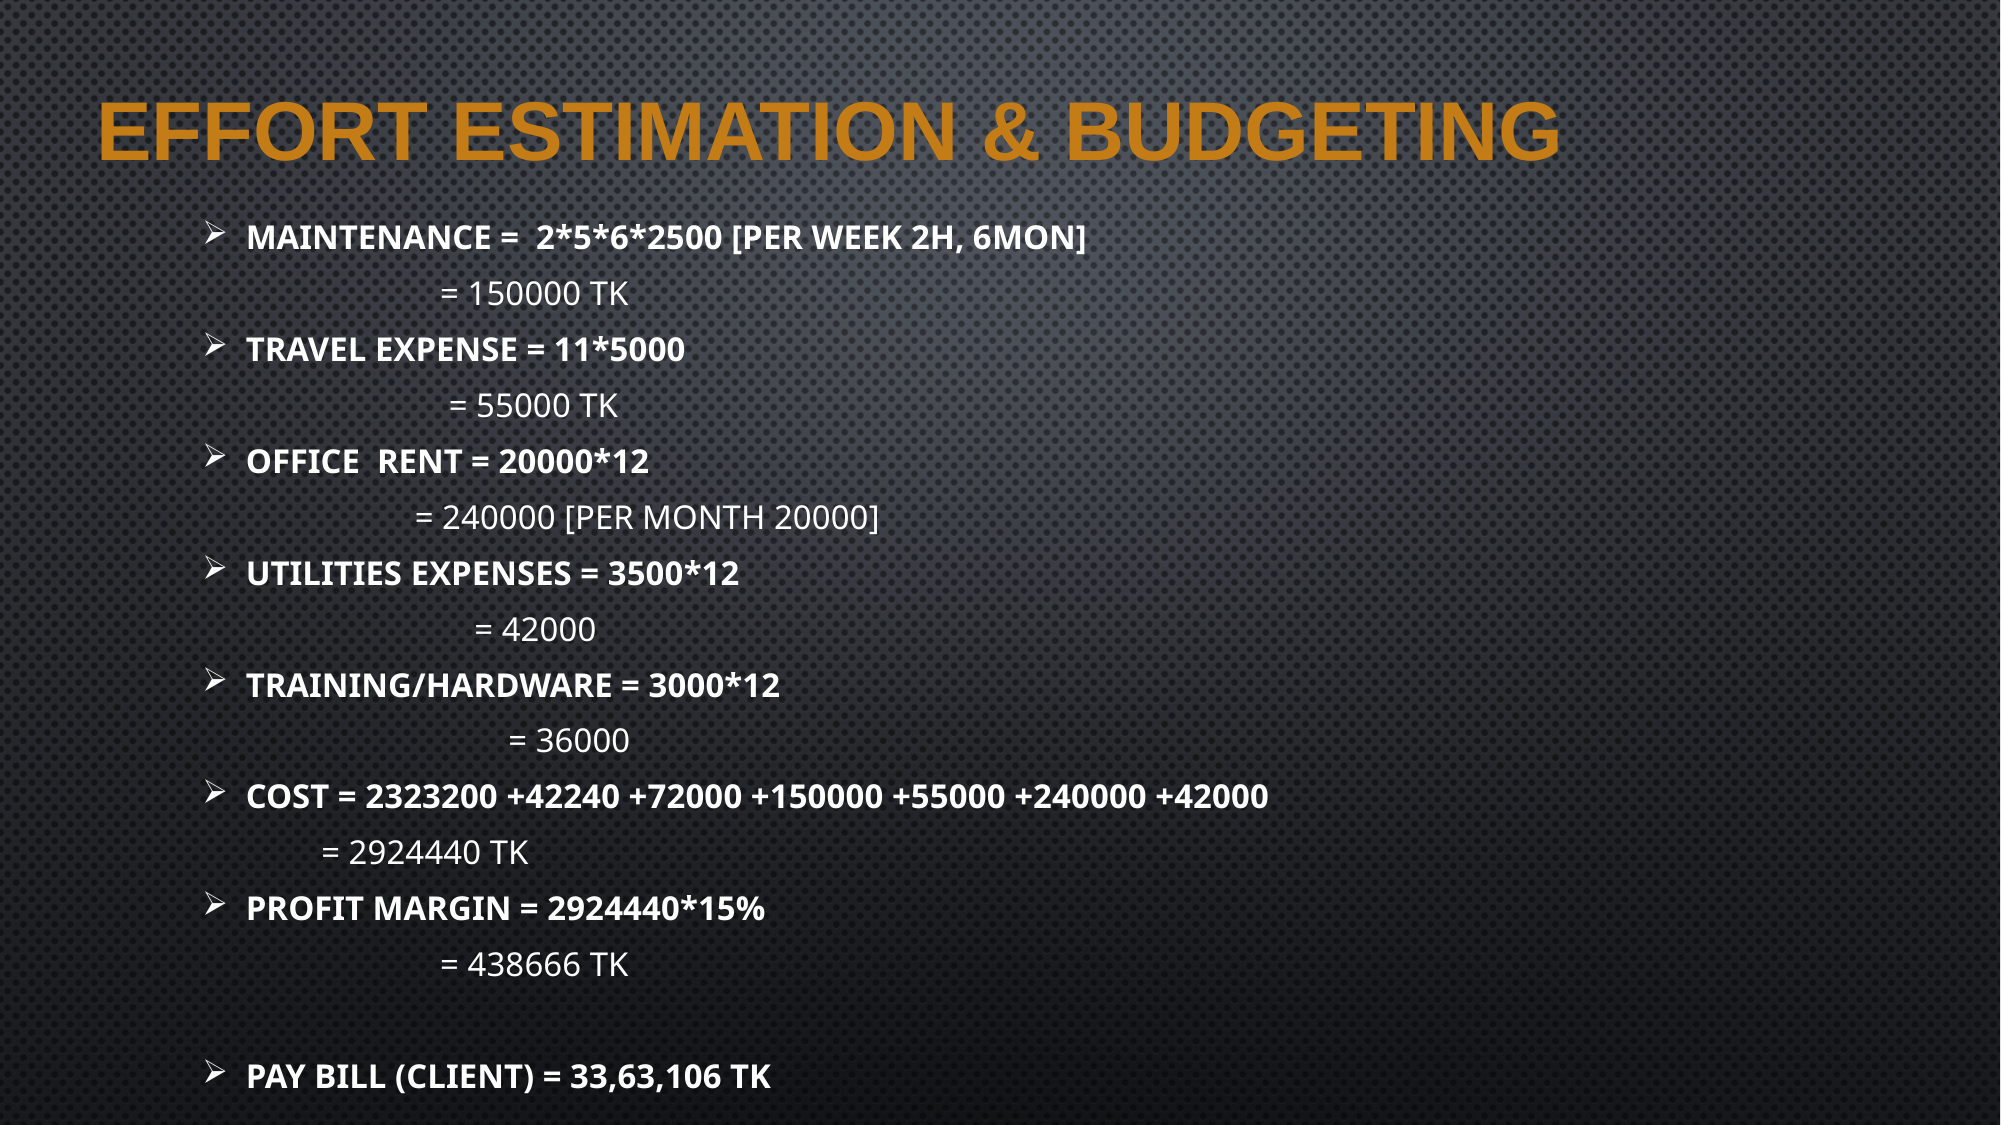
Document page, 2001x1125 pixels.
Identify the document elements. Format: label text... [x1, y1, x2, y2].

list Maintenance = 2*5*6*2500 [per week 2h, 6mon] = 150000 tk Travel Expense = 11*5000 = 55000 tk Office Rent = 20000*12 = 240000 [per month 20000] Utilities Expenses = 3500*12 = 42000 Training/Hardware = 3000*12 = 36000 Cost = 2323200 +42240 +72000 +150000 +55000 +240000 +42000 = 2924440 tk Profit margin = 2924440*15% = 438666 tk Pay bill (client) = 33,63,106 tk [187, 206, 1813, 1106]
title EFFORT ESTIMATION & BUDGETING [81, 0, 1707, 256]
